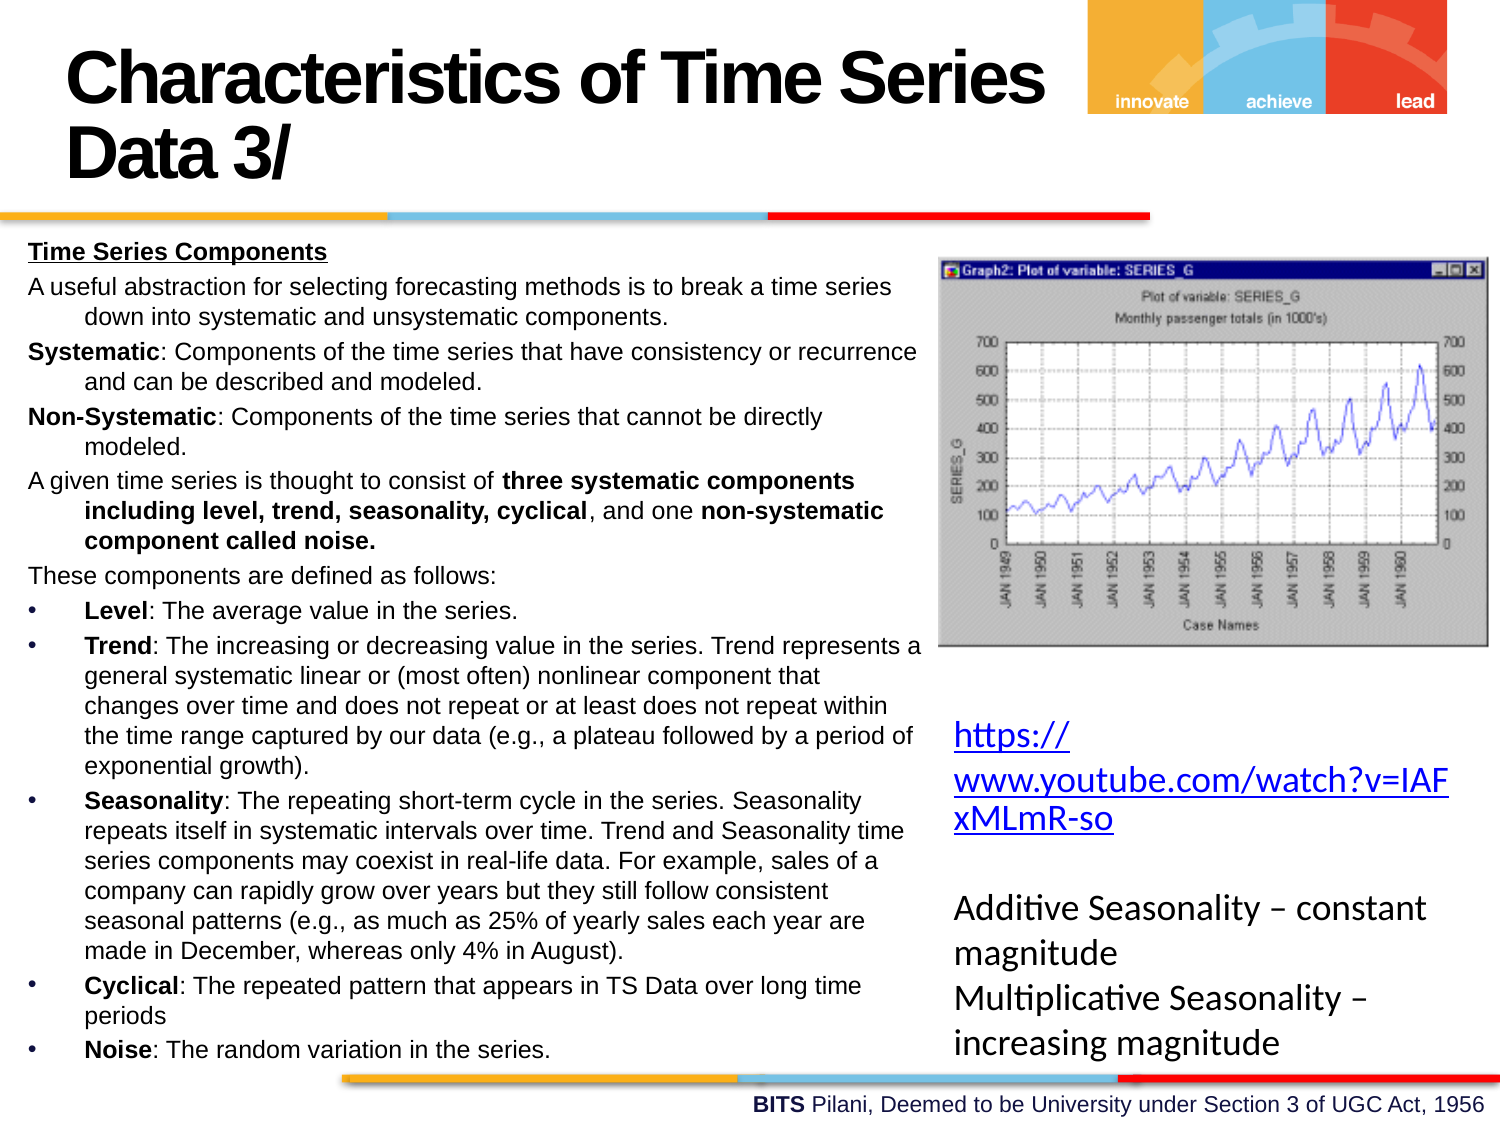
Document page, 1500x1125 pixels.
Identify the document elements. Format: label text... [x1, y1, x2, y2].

list Time Series Components A useful abstraction for selecting forecasting methods is to break a time series down into systematic and unsystematic components. Systematic: Components of the time series that have consistency or recurrence and can be described and modeled. Non-Systematic: Components of the time series that cannot be directly modeled. A given time series is thought to consist of three systematic components including level, trend, seasonality, cyclical, and one non-systematic component called noise. These components are defined as follows: Level: The average value in the series. Trend: The increasing or decreasing value in the series. Trend represents a general systematic linear or (most often) nonlinear component that changes over time and does not repeat or at least does not repeat within the time range captured by our data (e.g., a plateau followed by a period of exponential growth). Seasonality: The repeating short-term cycle in the series. Seasonality repeats itself in systematic intervals over time. Trend and Seasonality time series components may coexist in real-life data. For example, sales of a company can rapidly grow over years but they still follow consistent seasonal patterns (e.g., as much as 25% of yearly sales each year are made in December, whereas only 4% in August). Cyclical: The repeated pattern that appears in TS Data over long time periods Noise: The random variation in the series. [12, 227, 939, 1091]
picture [1087, 0, 1448, 114]
list Characteristics of Time Series Data 3/ [50, 24, 1088, 213]
text_box https://www.youtube.com/watch?v=IAFxMLmR-so Additive Seasonality – constant magnitude Multiplicative Seasonality –increasing magnitude [938, 702, 1476, 1033]
picture [938, 250, 1500, 651]
